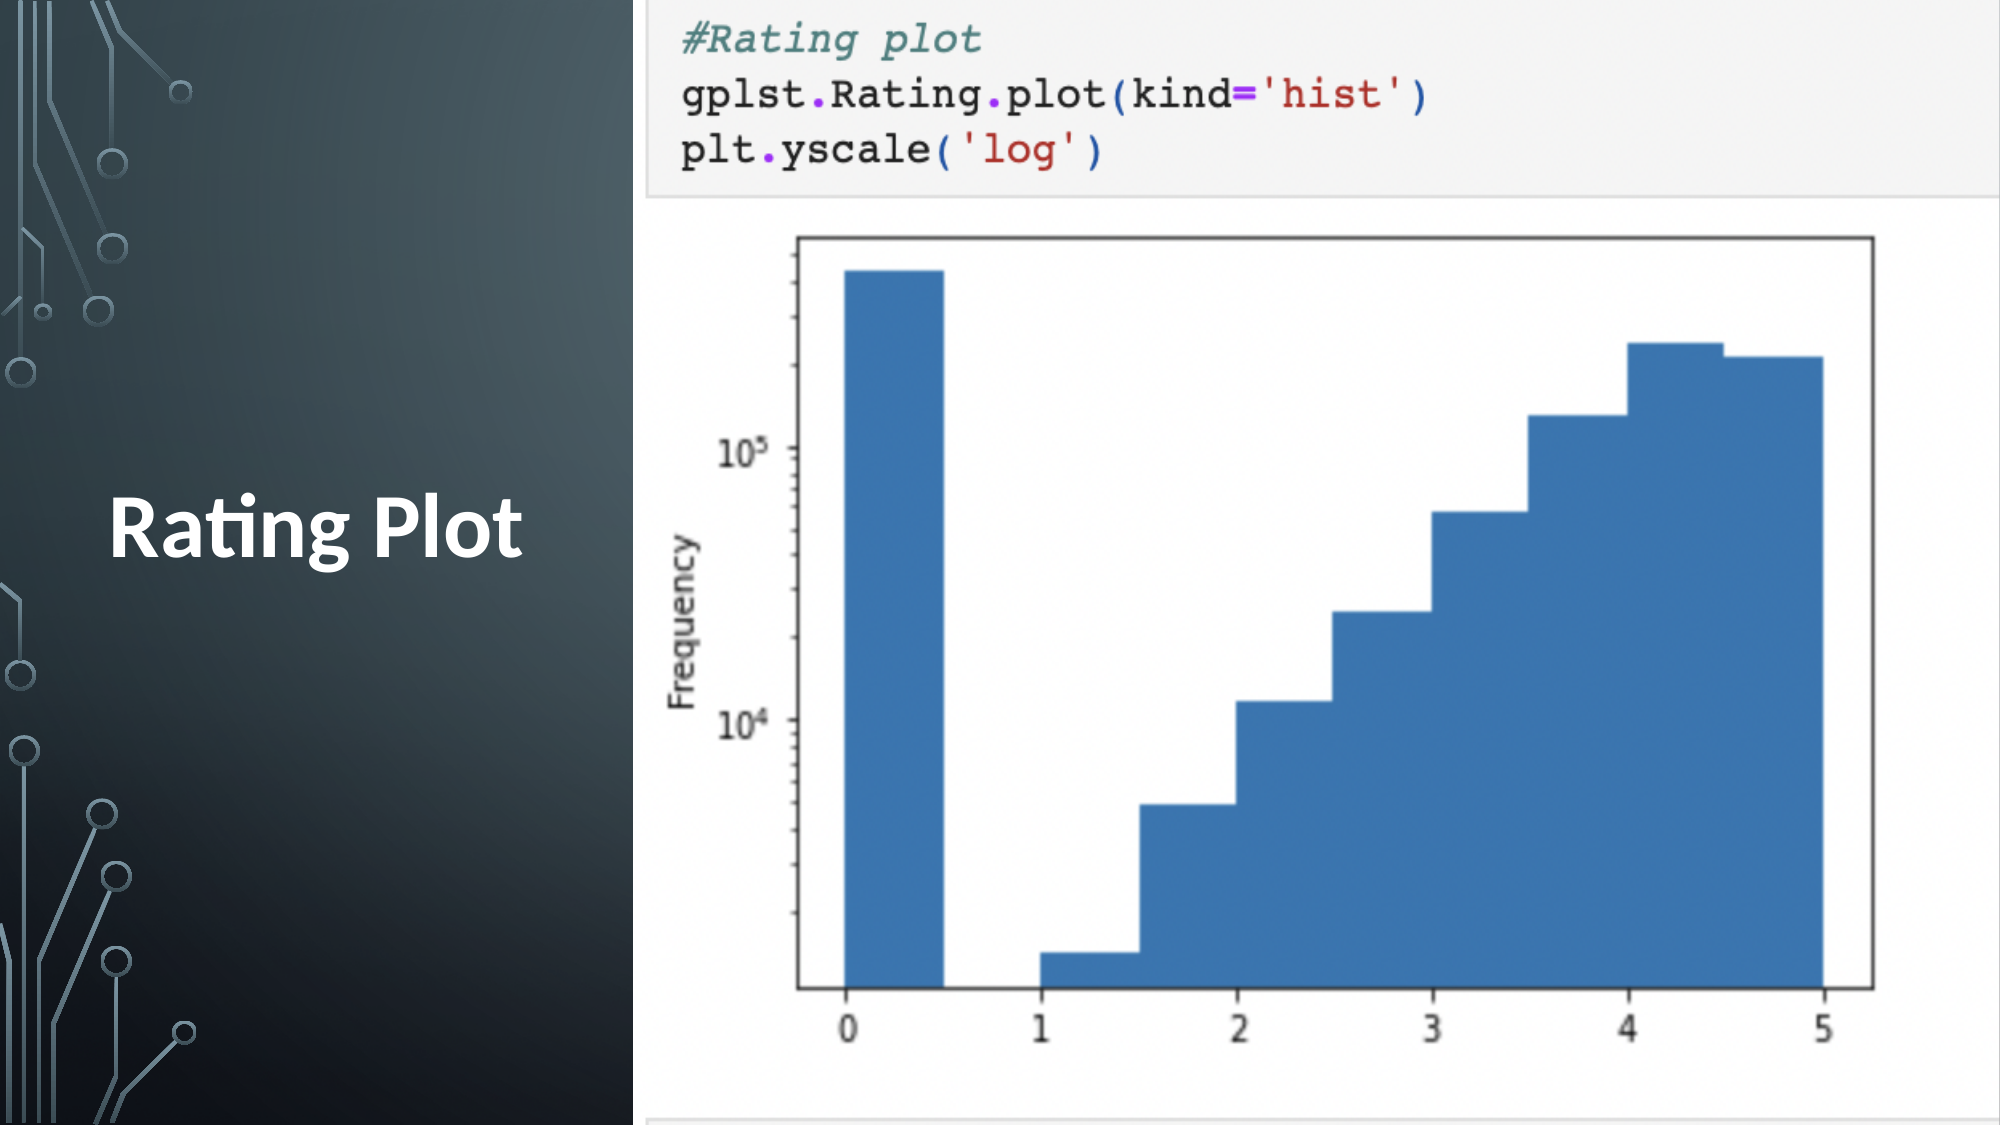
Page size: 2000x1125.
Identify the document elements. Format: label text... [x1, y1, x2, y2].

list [633, 0, 2000, 1125]
list Rating Plot [0, 0, 633, 1125]
